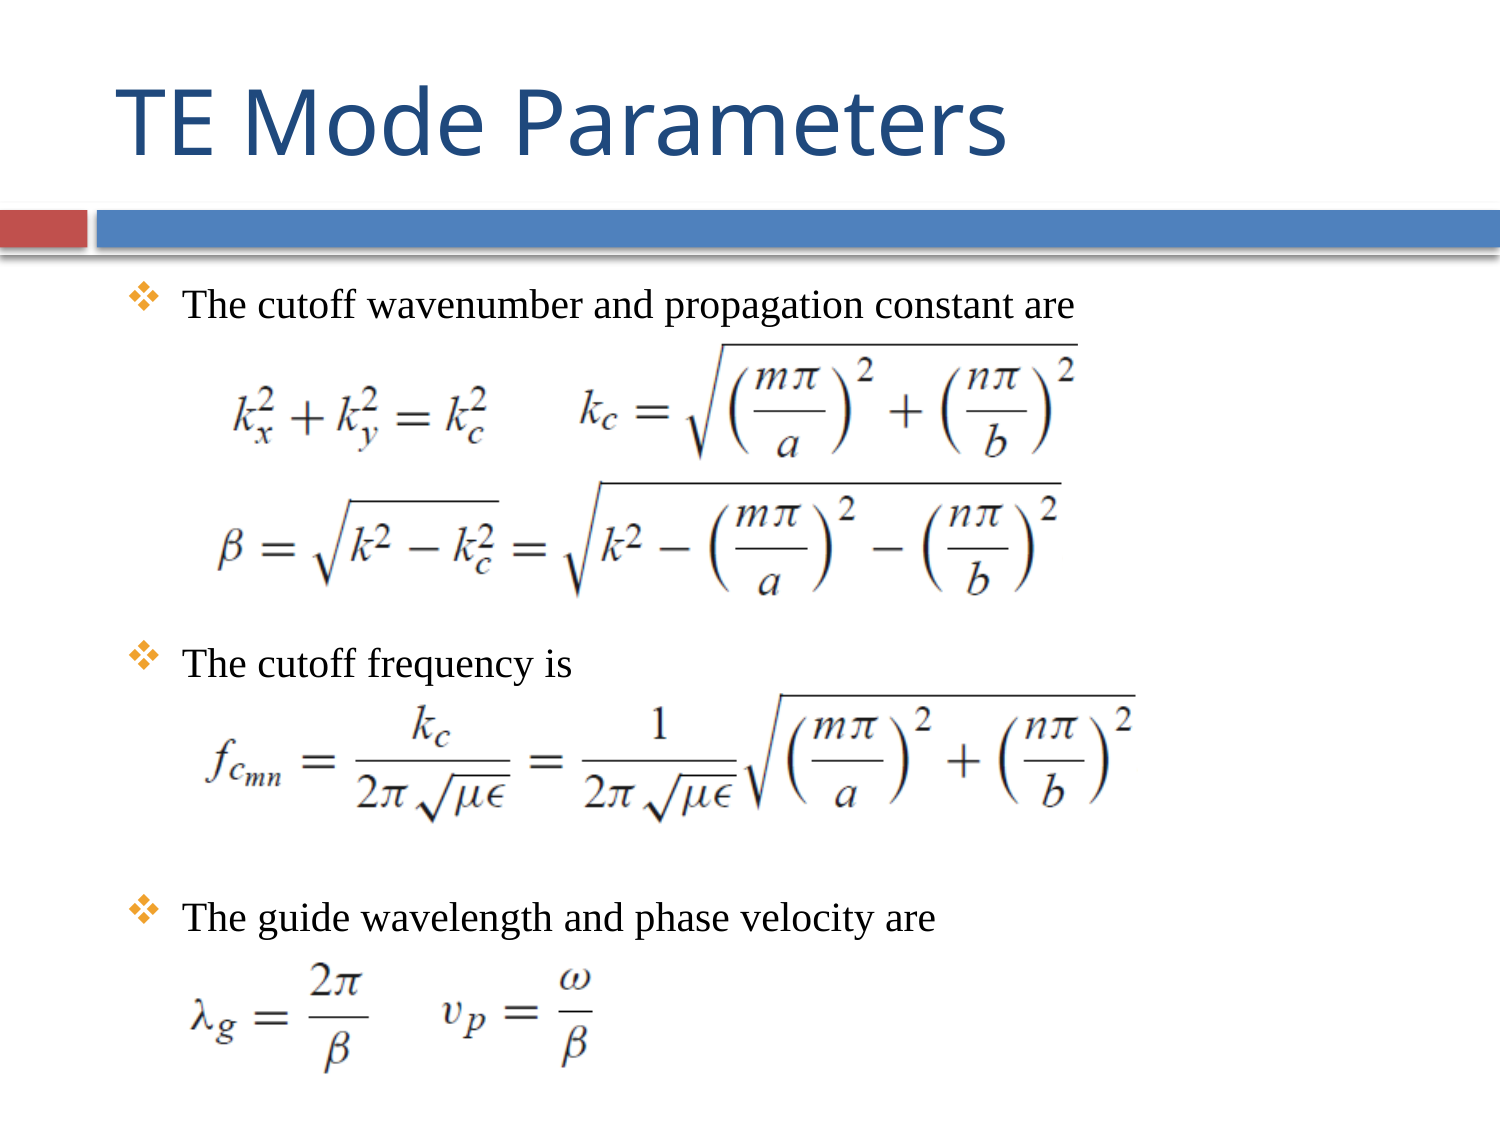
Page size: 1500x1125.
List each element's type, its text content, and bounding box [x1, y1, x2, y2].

picture [229, 378, 491, 456]
text_box The cutoff wavenumber and propagation constant are [110, 269, 1192, 339]
title TE Mode Parameters [100, 37, 1438, 200]
picture [439, 964, 600, 1070]
picture [215, 478, 1063, 601]
picture [201, 692, 1138, 826]
text_box The cutoff frequency is [110, 628, 1192, 695]
picture [574, 341, 1079, 463]
text_box The guide wavelength and phase velocity are [110, 881, 1425, 963]
picture [187, 958, 373, 1076]
